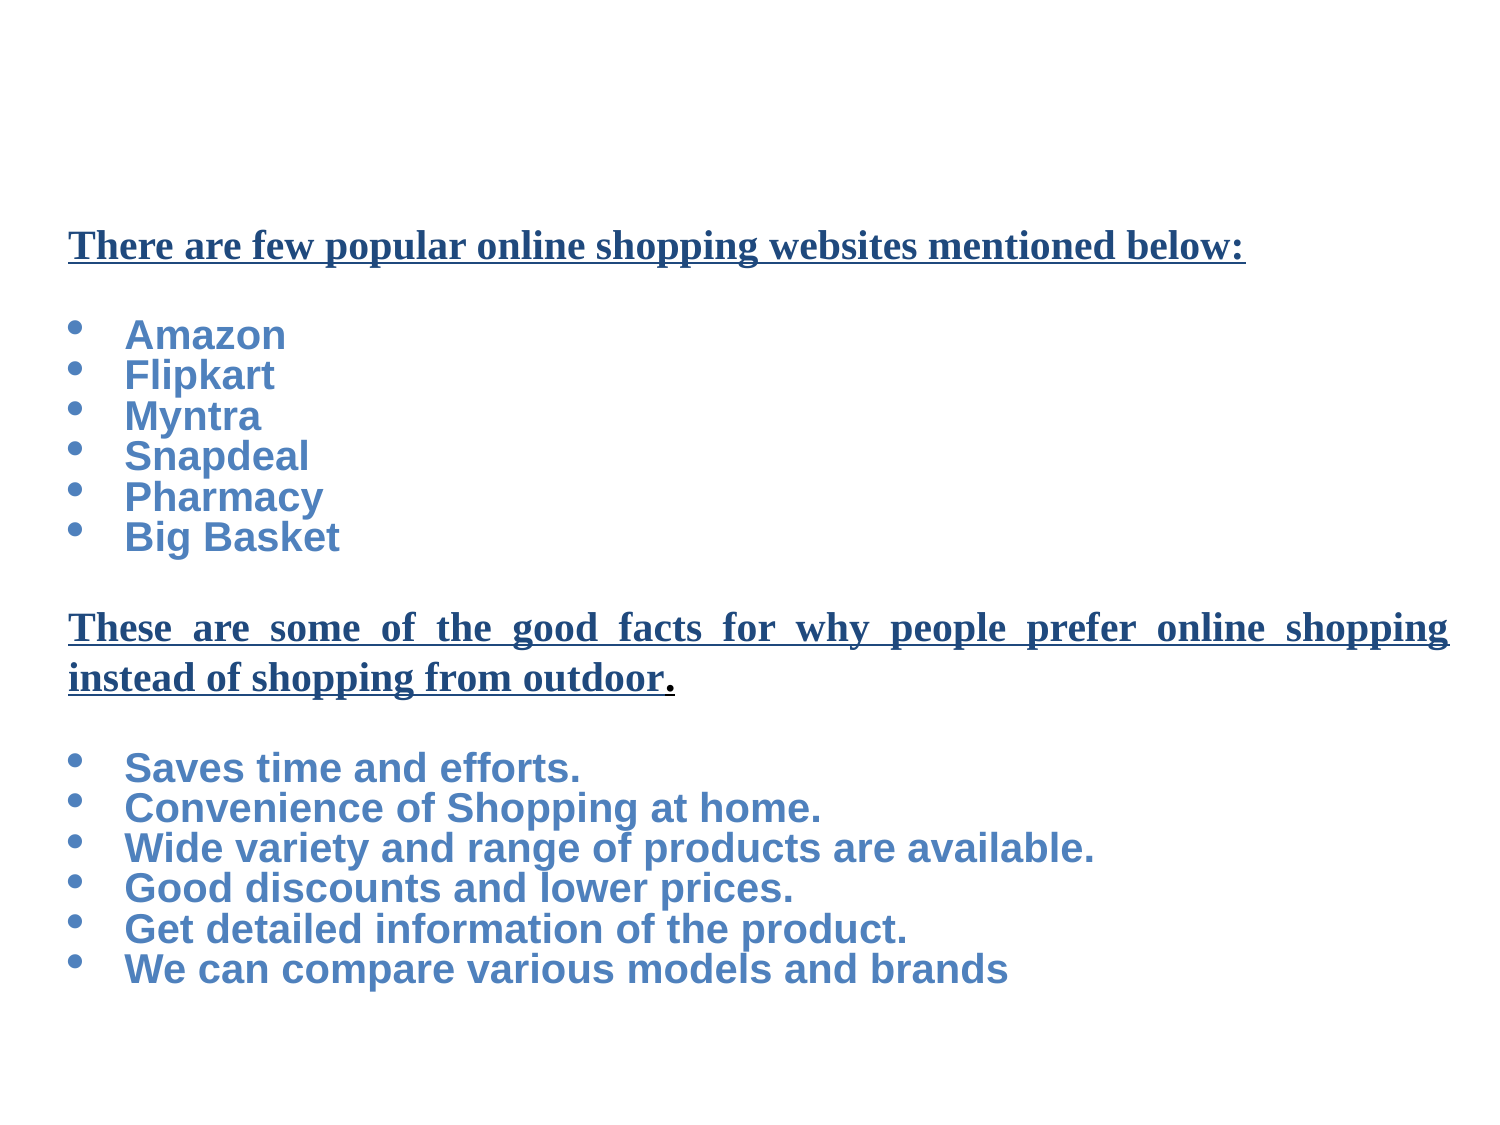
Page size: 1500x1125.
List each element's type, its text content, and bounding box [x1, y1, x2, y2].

text_box There are few popular online shopping websites mentioned below: Amazon Flipkart Myntra Snapdeal Pharmacy Big Basket These are some of the good facts for why people prefer online shopping instead of shopping from outdoor. Saves time and efforts. Convenience of Shopping at home. Wide variety and range of products are available. Good discounts and lower prices. Get detailed information of the product. We can compare various models and brands [53, 210, 1465, 1050]
